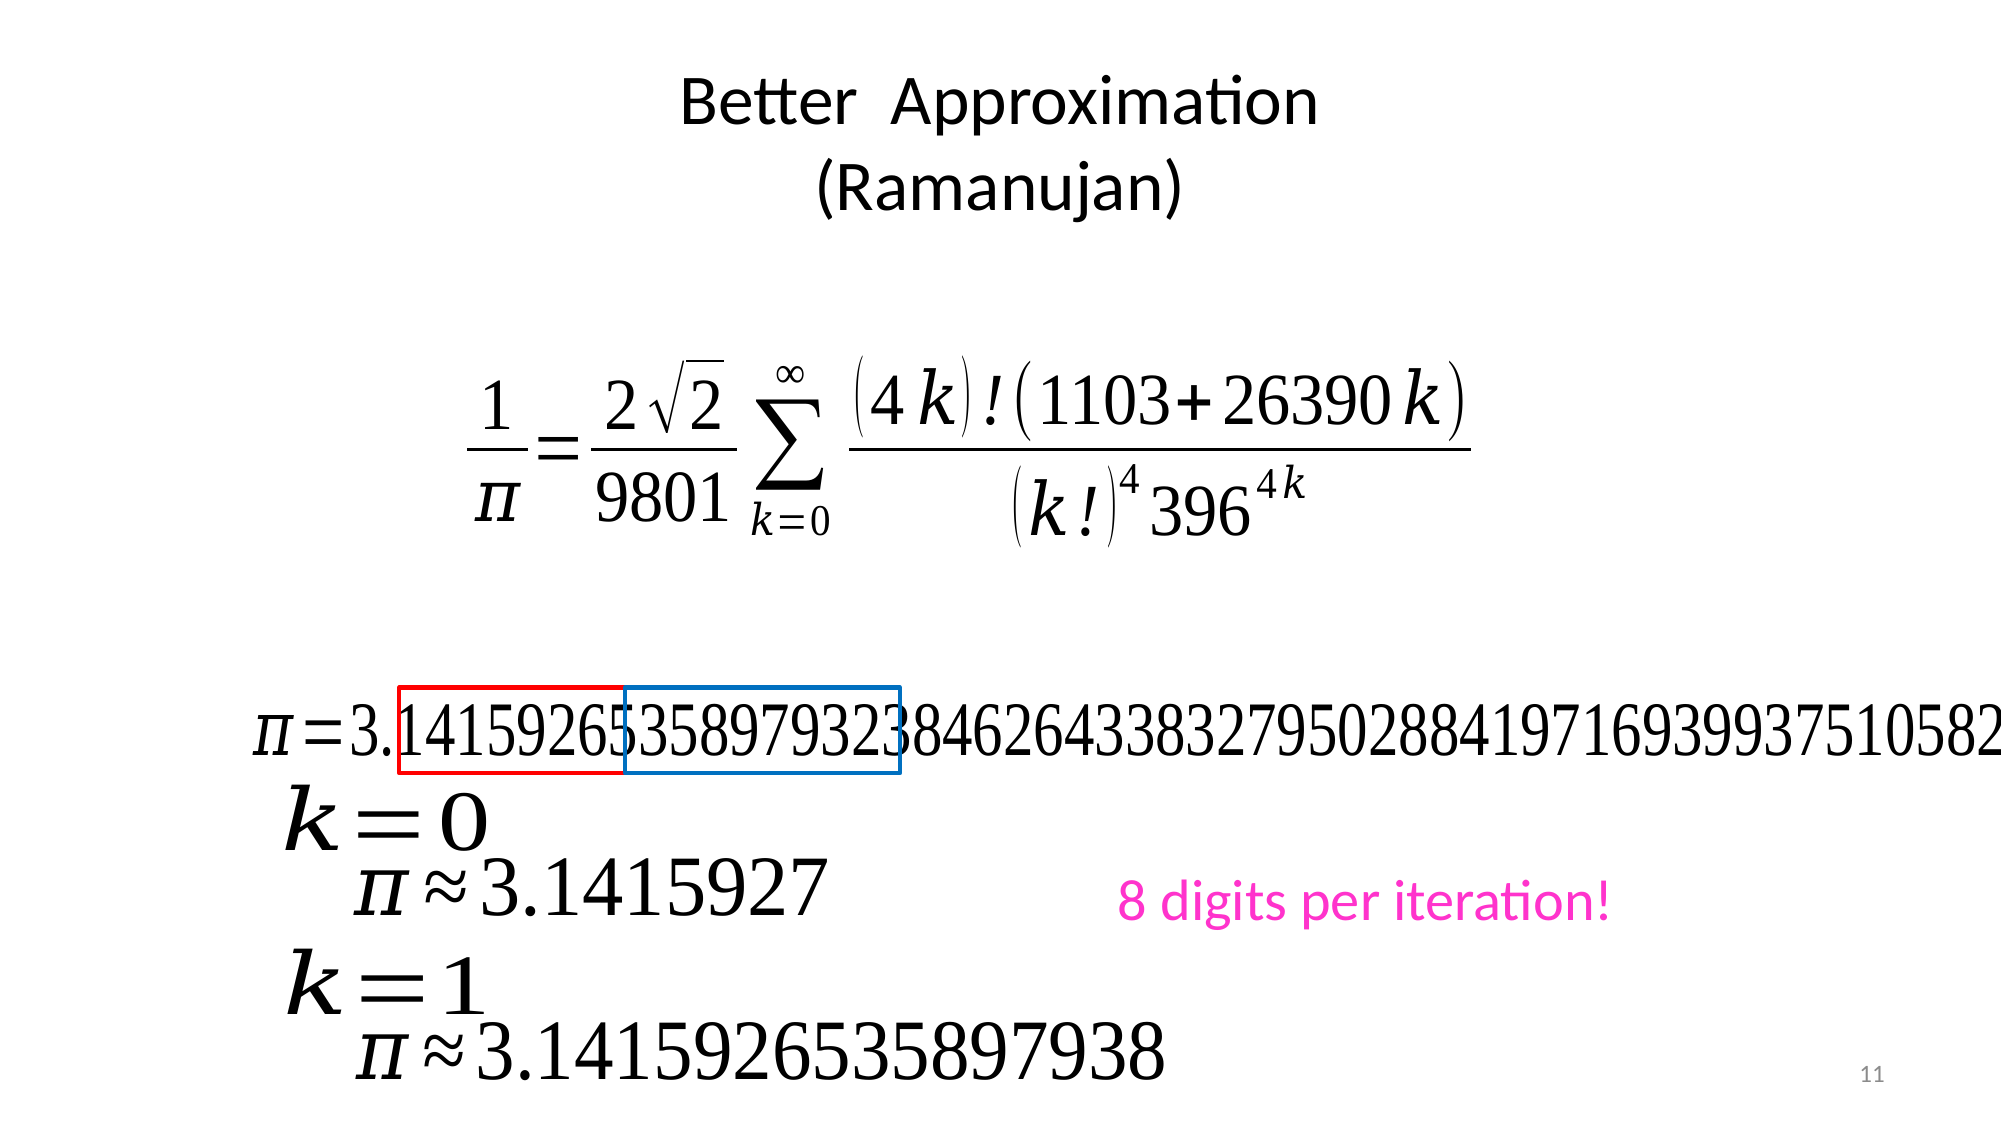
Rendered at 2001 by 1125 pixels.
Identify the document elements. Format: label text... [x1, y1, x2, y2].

text_box 8 digits per iteration! [1103, 855, 1629, 940]
text_box [397, 685, 623, 775]
slide_number 11 [1433, 1042, 1900, 1103]
text_box [623, 685, 902, 775]
